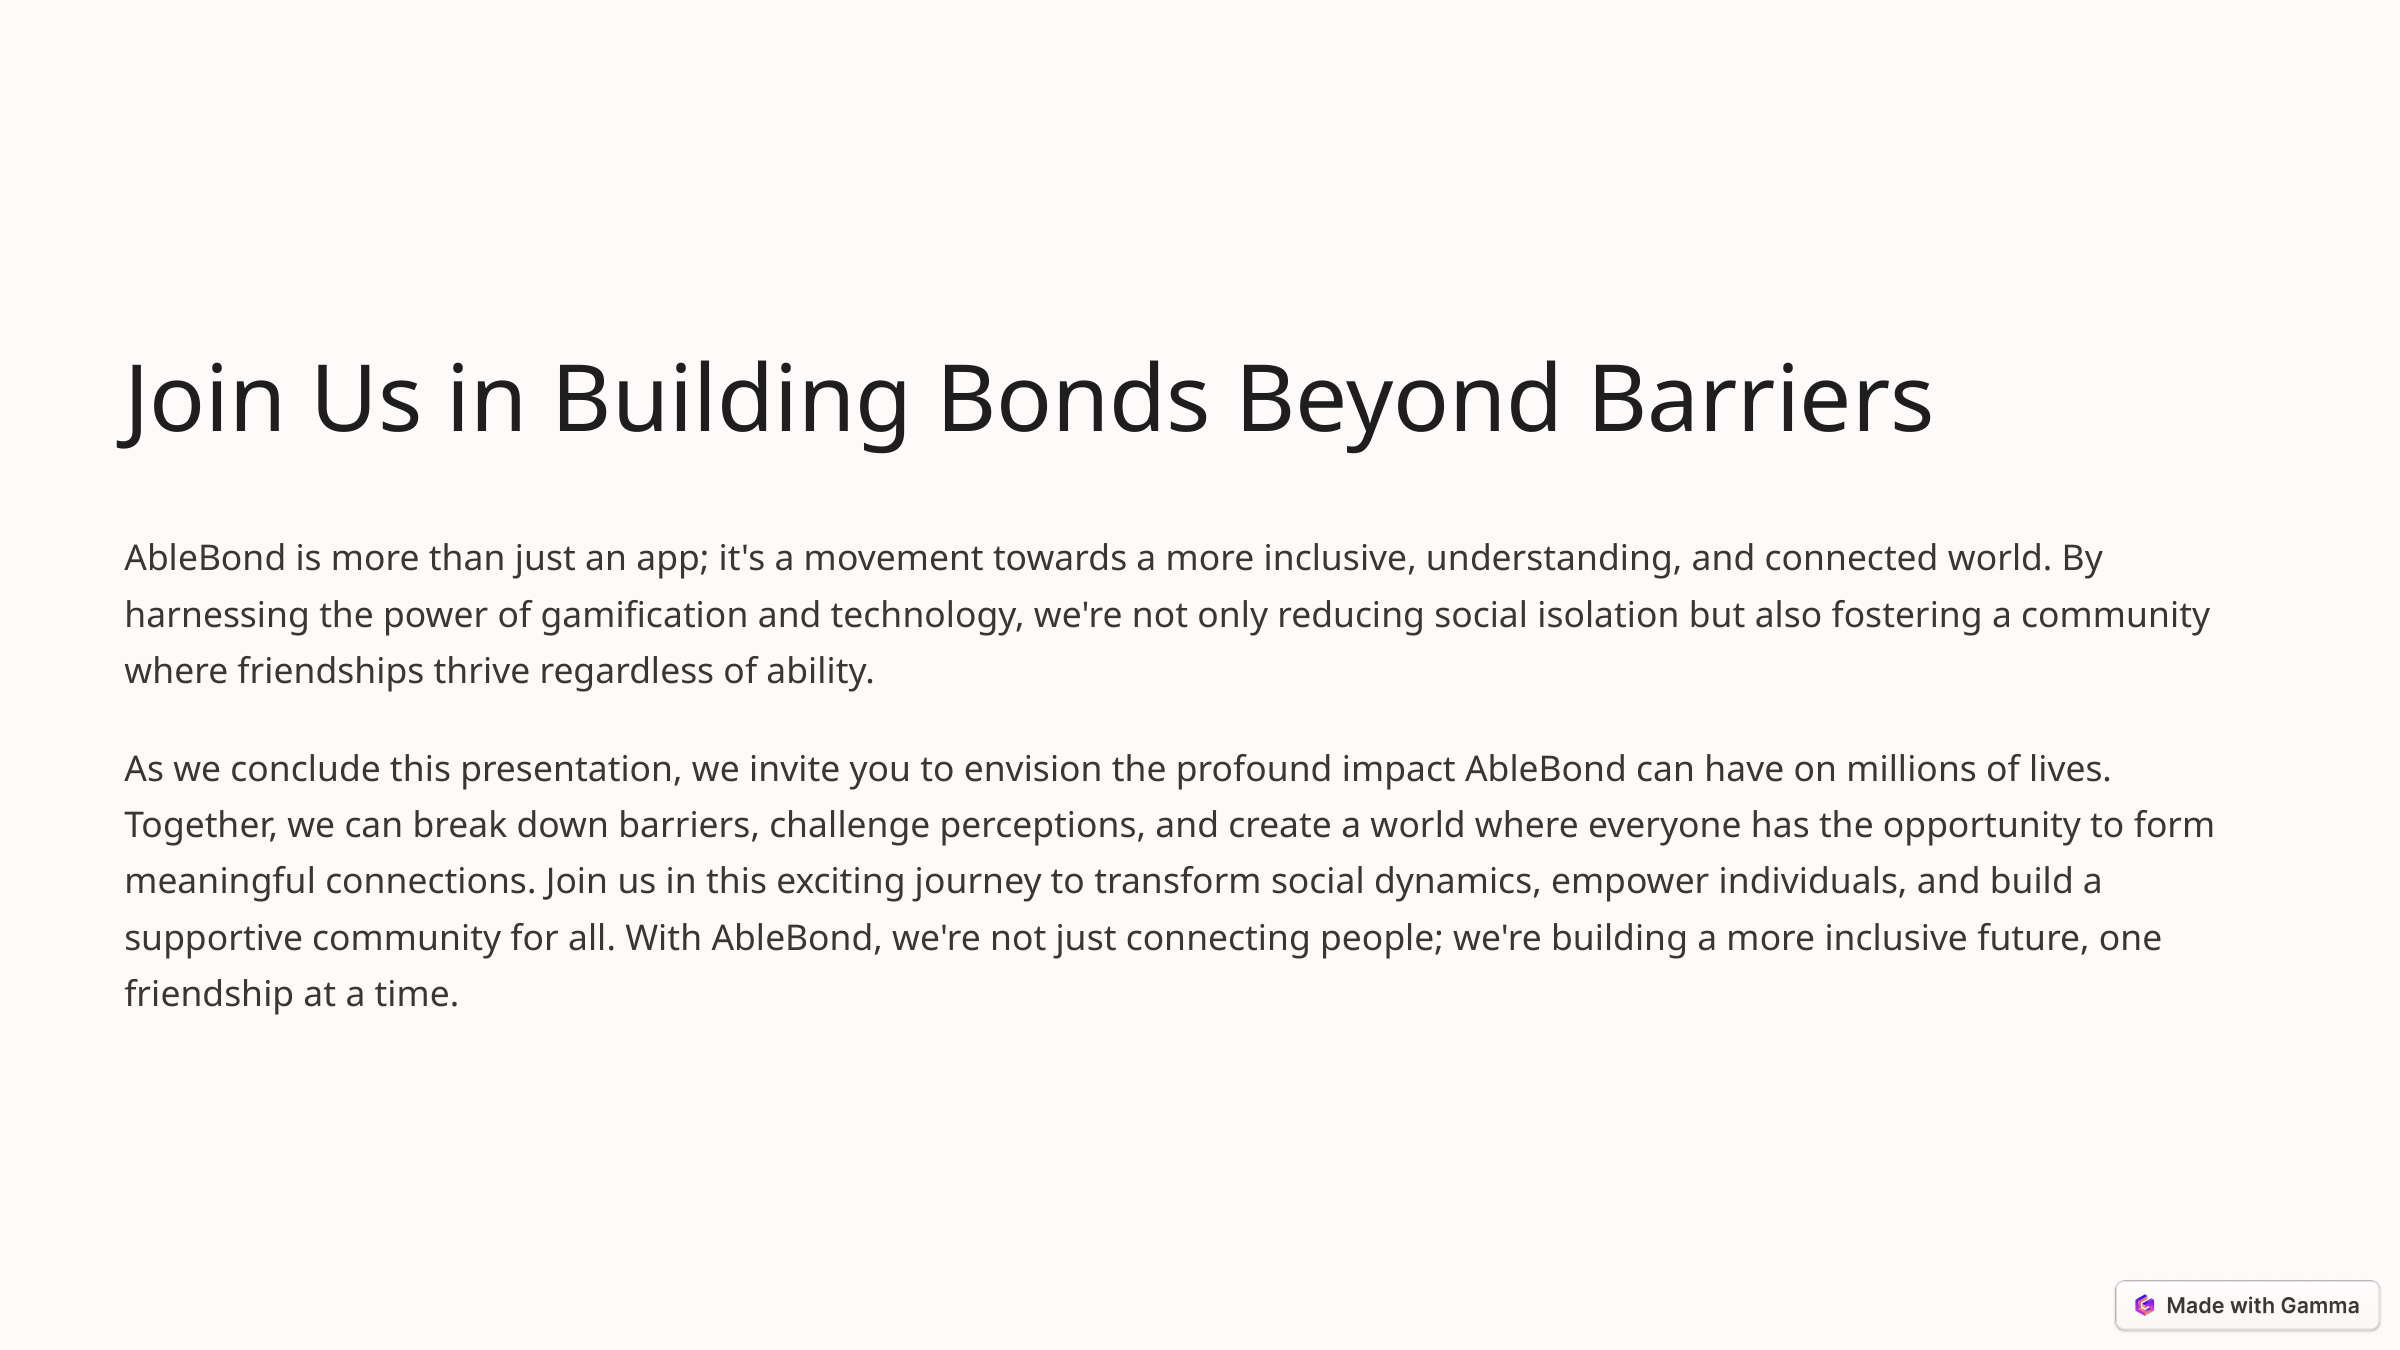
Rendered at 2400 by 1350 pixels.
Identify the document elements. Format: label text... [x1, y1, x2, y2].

text_box Join Us in Building Bonds Beyond Barriers [124, 333, 2111, 451]
picture [2106, 1271, 2389, 1339]
text_box As we conclude this presentation, we invite you to envision the profound impact AbleBond can have on millions of lives. Together, we can break down barriers, challenge perceptions, and create a world where everyone has the opportunity to form meaningful connections. Join us in this exciting journey to transform social dynamics, empower individuals, and build a supportive community for all. With AbleBond, we're not just connecting people; we're building a more inclusive future, one friendship at a time. [124, 732, 2276, 1017]
text_box AbleBond is more than just an app; it's a movement towards a more inclusive, understanding, and connected world. By harnessing the power of gamification and technology, we're not only reducing social isolation but also fostering a community where friendships thrive regardless of ability. [124, 521, 2276, 693]
